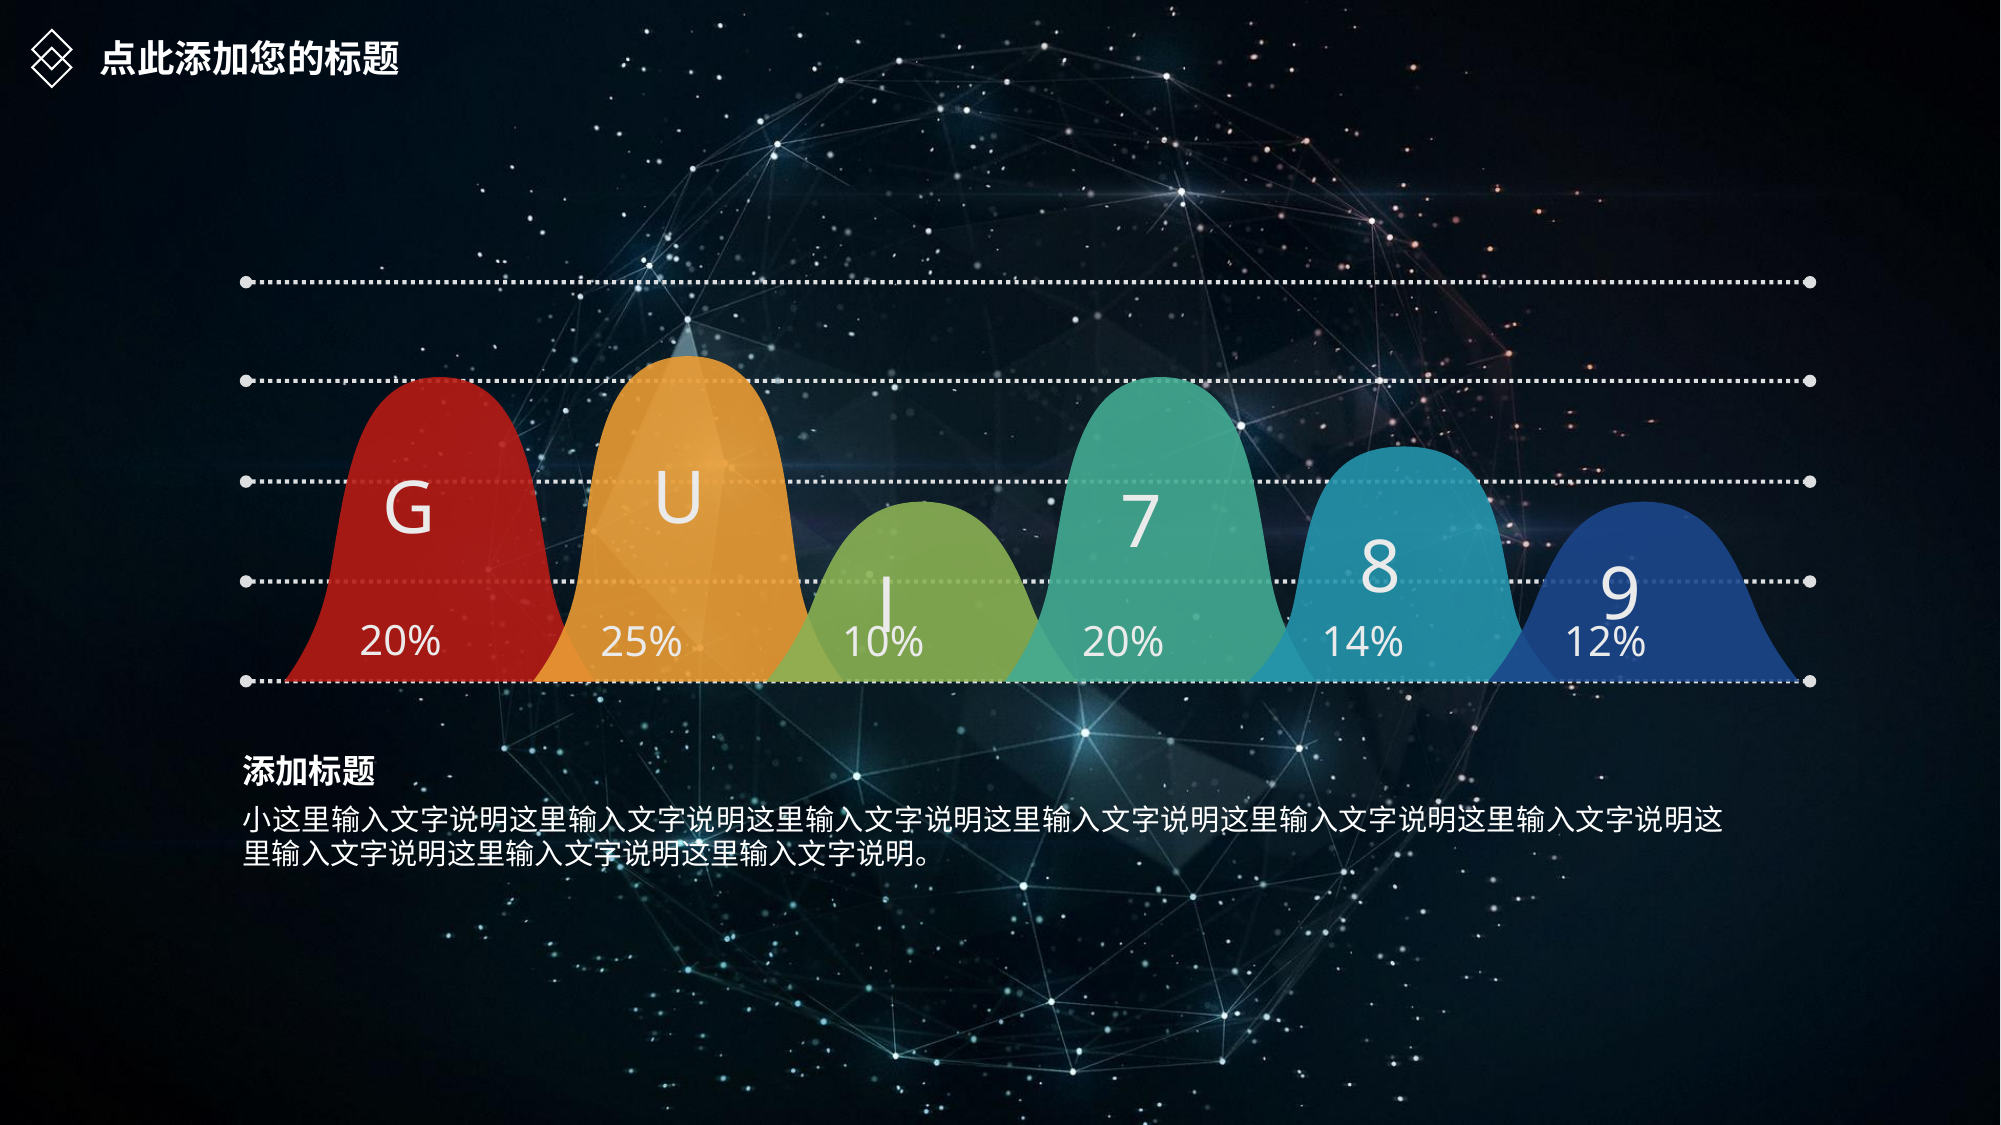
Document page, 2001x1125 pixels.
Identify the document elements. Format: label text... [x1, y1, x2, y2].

text_box [283, 377, 564, 682]
text_box [1801, 575, 1817, 588]
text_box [32, 29, 72, 87]
text_box [239, 275, 253, 289]
text_box U [652, 432, 742, 511]
text_box [1004, 377, 1286, 682]
text_box 25% [600, 599, 761, 681]
text_box [1801, 374, 1817, 388]
text_box [1801, 276, 1817, 289]
text_box [765, 501, 1038, 682]
text_box [1487, 501, 1800, 682]
text_box 14% [1321, 599, 1483, 681]
text_box 9 [1599, 529, 1689, 607]
text_box 8 [1359, 501, 1450, 580]
text_box [532, 356, 808, 682]
text_box 20% [359, 598, 520, 679]
picture [0, 0, 2001, 1125]
text_box G [382, 442, 473, 521]
text_box [239, 575, 253, 588]
text_box 小这里输入文字说明这里输入文字说明这里输入文字说明这里输入文字说明这里输入文字说明这里输入文字说明这里输入文字说明这里输入文字说明这里输入文字说明。 [227, 793, 1740, 879]
text_box [239, 475, 253, 488]
text_box [1247, 446, 1522, 682]
text_box 10% [842, 599, 1003, 681]
text_box 7 [1120, 457, 1210, 535]
text_box l [877, 542, 968, 620]
text_box [239, 374, 253, 388]
text_box 20% [1082, 599, 1243, 681]
text_box [239, 675, 253, 688]
text_box 12% [1564, 599, 1725, 681]
text_box 点此添加您的标题 [85, 28, 436, 88]
text_box [1801, 675, 1817, 688]
text_box [1801, 475, 1817, 488]
text_box 添加标题 [227, 742, 879, 793]
